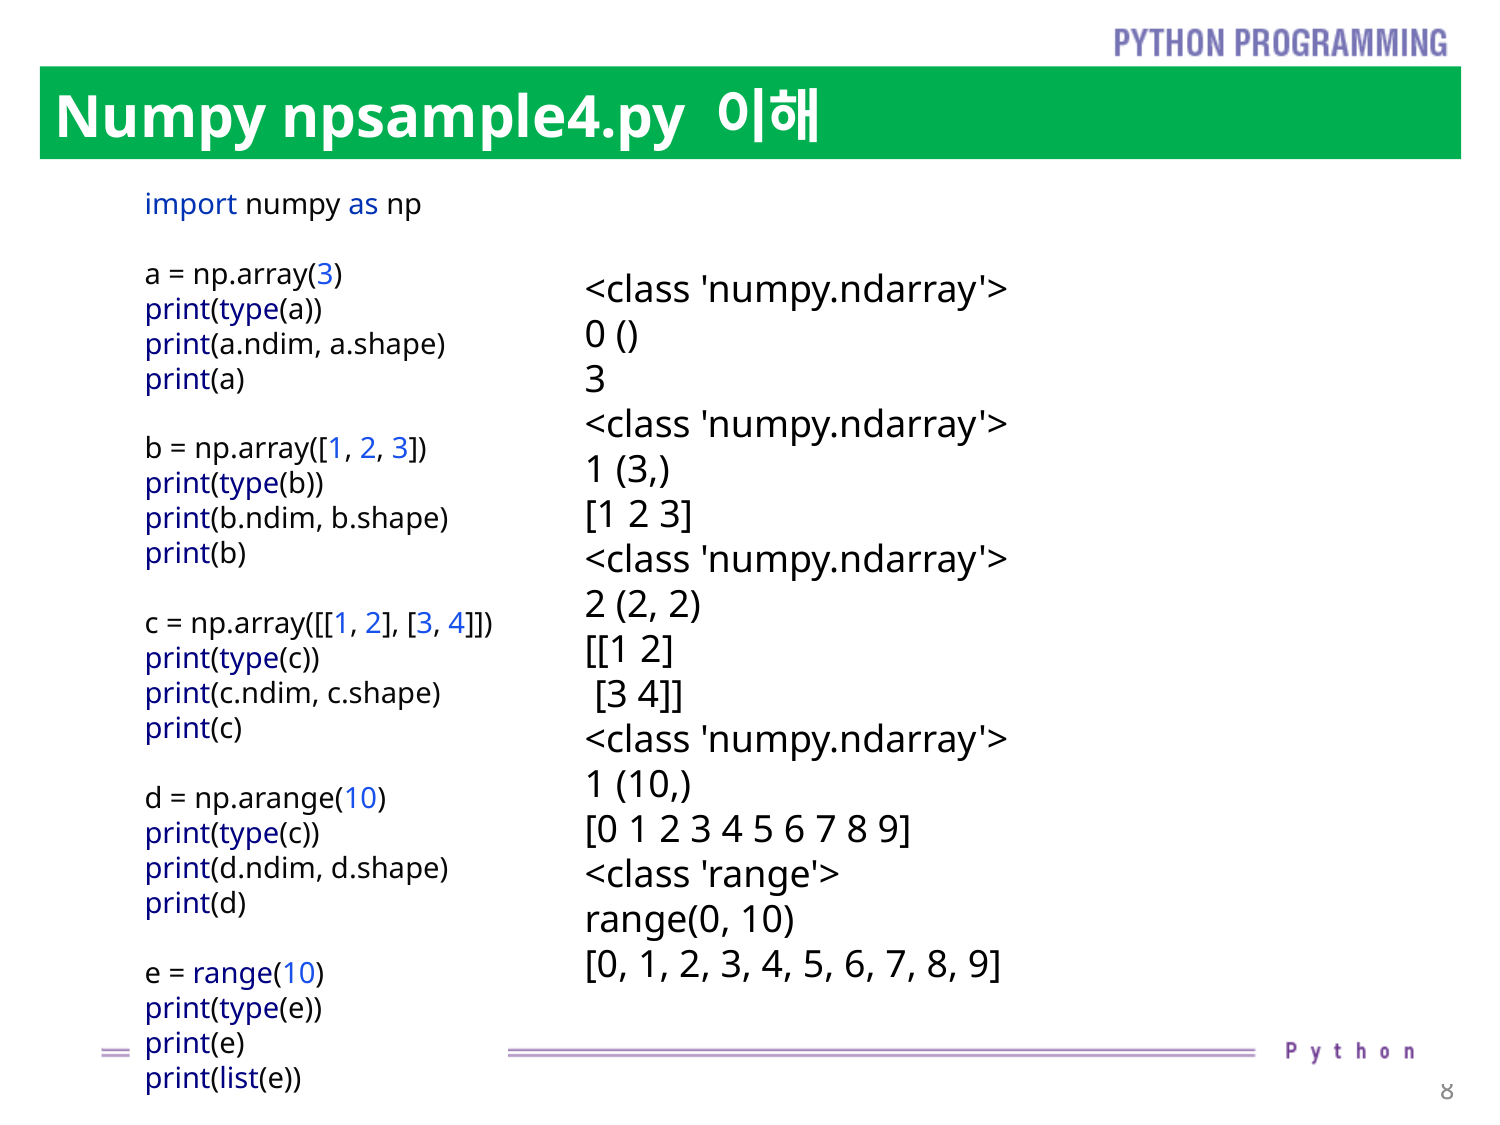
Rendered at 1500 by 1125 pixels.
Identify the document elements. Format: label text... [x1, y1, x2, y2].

picture [18, 1020, 129, 1084]
slide_number 8 [1119, 1071, 1470, 1112]
text_box import numpy as np a = np.array(3) print(type(a)) print(a.ndim, a.shape) print(a) b = np.array([1, 2, 3]) print(type(b)) print(b.ndim, b.shape) print(b) c = np.array([[1, 2], [3, 4]]) print(type(c)) print(c.ndim, c.shape) print(c) d = np.arange(10) print(type(c)) print(d.ndim, d.shape) print(d) e = range(10) print(type(e)) print(e) print(list(e)) [129, 177, 509, 1102]
title Numpy npsample4.py 이해 [39, 76, 1444, 152]
picture [509, 1020, 1483, 1084]
picture [1106, 13, 1462, 66]
text_box <class 'numpy.ndarray'> 0 () 3 <class 'numpy.ndarray'> 1 (3,) [1 2 3] <class 'numpy.ndarray'> 2 (2, 2) [[1 2] [3 4]] <class 'numpy.ndarray'> 1 (10,) [0 1 2 3 4 5 6 7 8 9] <class 'range'> range(0, 10) [0, 1, 2, 3, 4, 5, 6, 7, 8, 9] [569, 257, 1168, 992]
